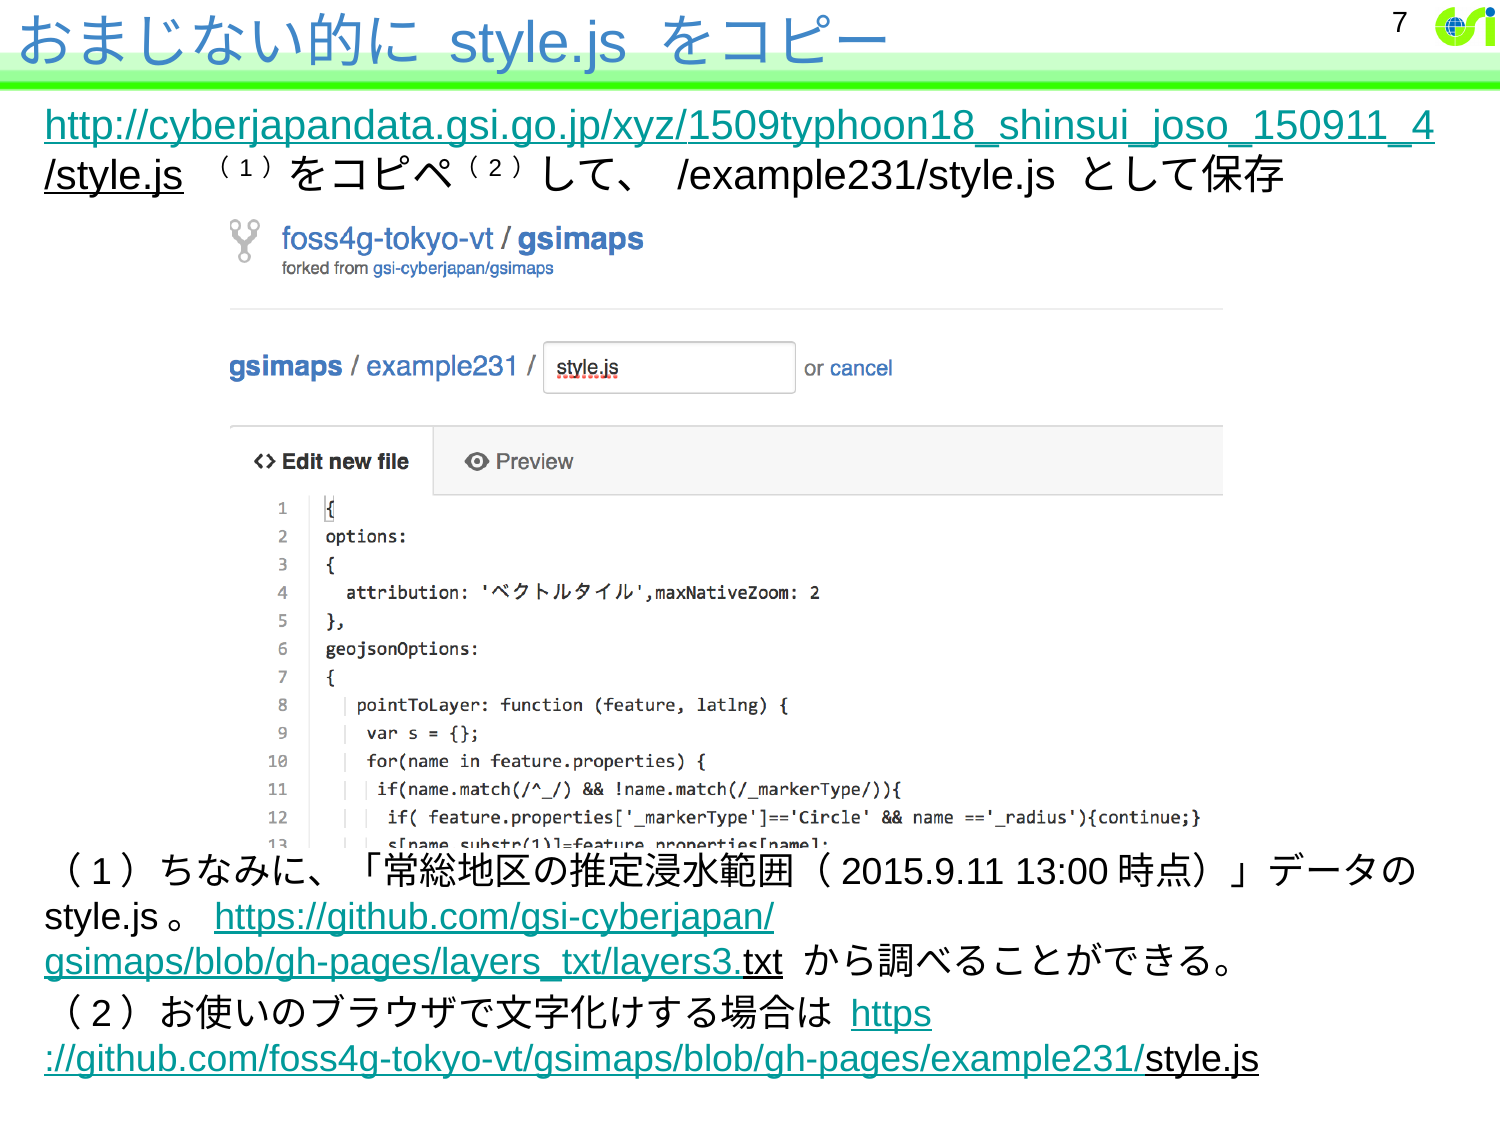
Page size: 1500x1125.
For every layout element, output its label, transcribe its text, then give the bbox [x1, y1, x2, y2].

picture [0, 0, 1500, 91]
slide_number 7 [1072, 0, 1424, 74]
title おまじない的に style.js をコピー [0, 0, 1152, 79]
picture [229, 207, 1223, 848]
list http://cyberjapandata.gsi.go.jp/xyz/1509typhoon18_shinsui_joso_150911_4/style.js （1）をコピペ（2）して、 /example231/style.js として保存 （1）ちなみに、「常総地区の推定浸水範囲（2015.9.11 13:00時点）」データの style.js。https://github.com/gsi-cyberjapan/gsimaps/blob/gh-pages/layers_txt/layers3.txt から調べることができる。 （2）お使いのブラウザで文字化けする場合は https://github.com/foss4g-tokyo-vt/gsimaps/blob/gh-pages/example231/style.js [29, 90, 1471, 1125]
